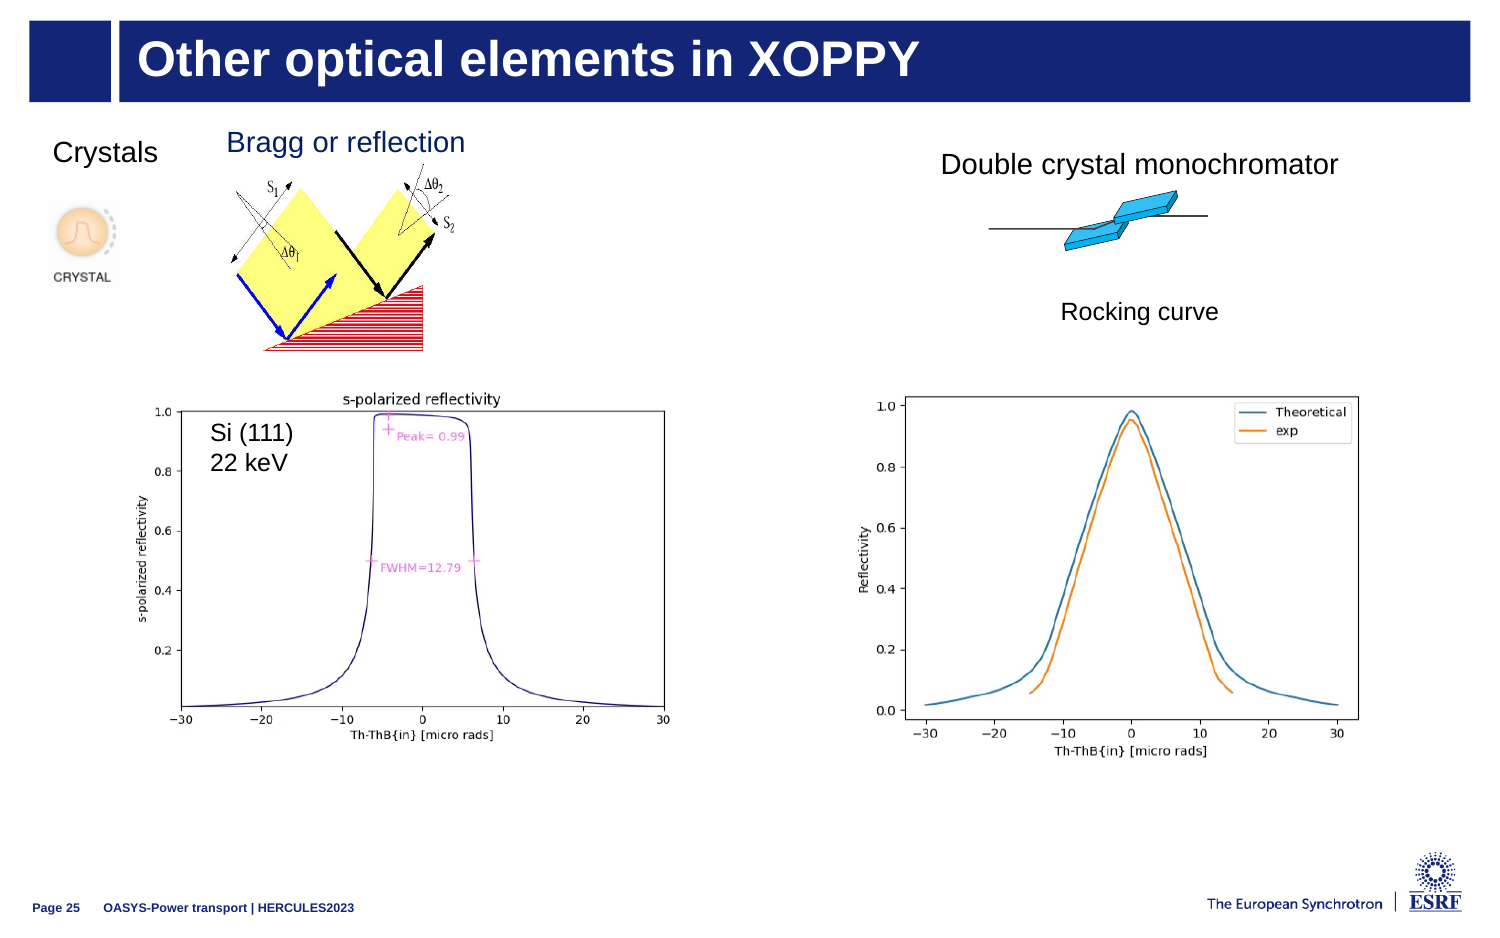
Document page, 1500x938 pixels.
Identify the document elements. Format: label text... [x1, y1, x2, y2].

text_box Rocking curve [1045, 287, 1235, 333]
text_box Crystals [464, 126, 1472, 176]
picture [48, 200, 120, 288]
picture [853, 392, 1362, 759]
text_box [1072, 223, 1087, 228]
text_box Crystals [37, 126, 218, 176]
picture [135, 392, 684, 743]
text_box Double crystal monochromator [925, 137, 1355, 188]
footer OASYS-Power transport | HERCULES2023 [103, 886, 1108, 916]
picture [1175, 831, 1500, 938]
text_box [1062, 237, 1122, 253]
picture [223, 141, 460, 370]
slide_number Page 25 [32, 886, 101, 916]
text_box [1116, 188, 1180, 215]
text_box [1093, 212, 1138, 230]
text_box Bragg or reflection [211, 116, 481, 167]
title Other optical elements in XOPPY [119, 20, 1471, 103]
